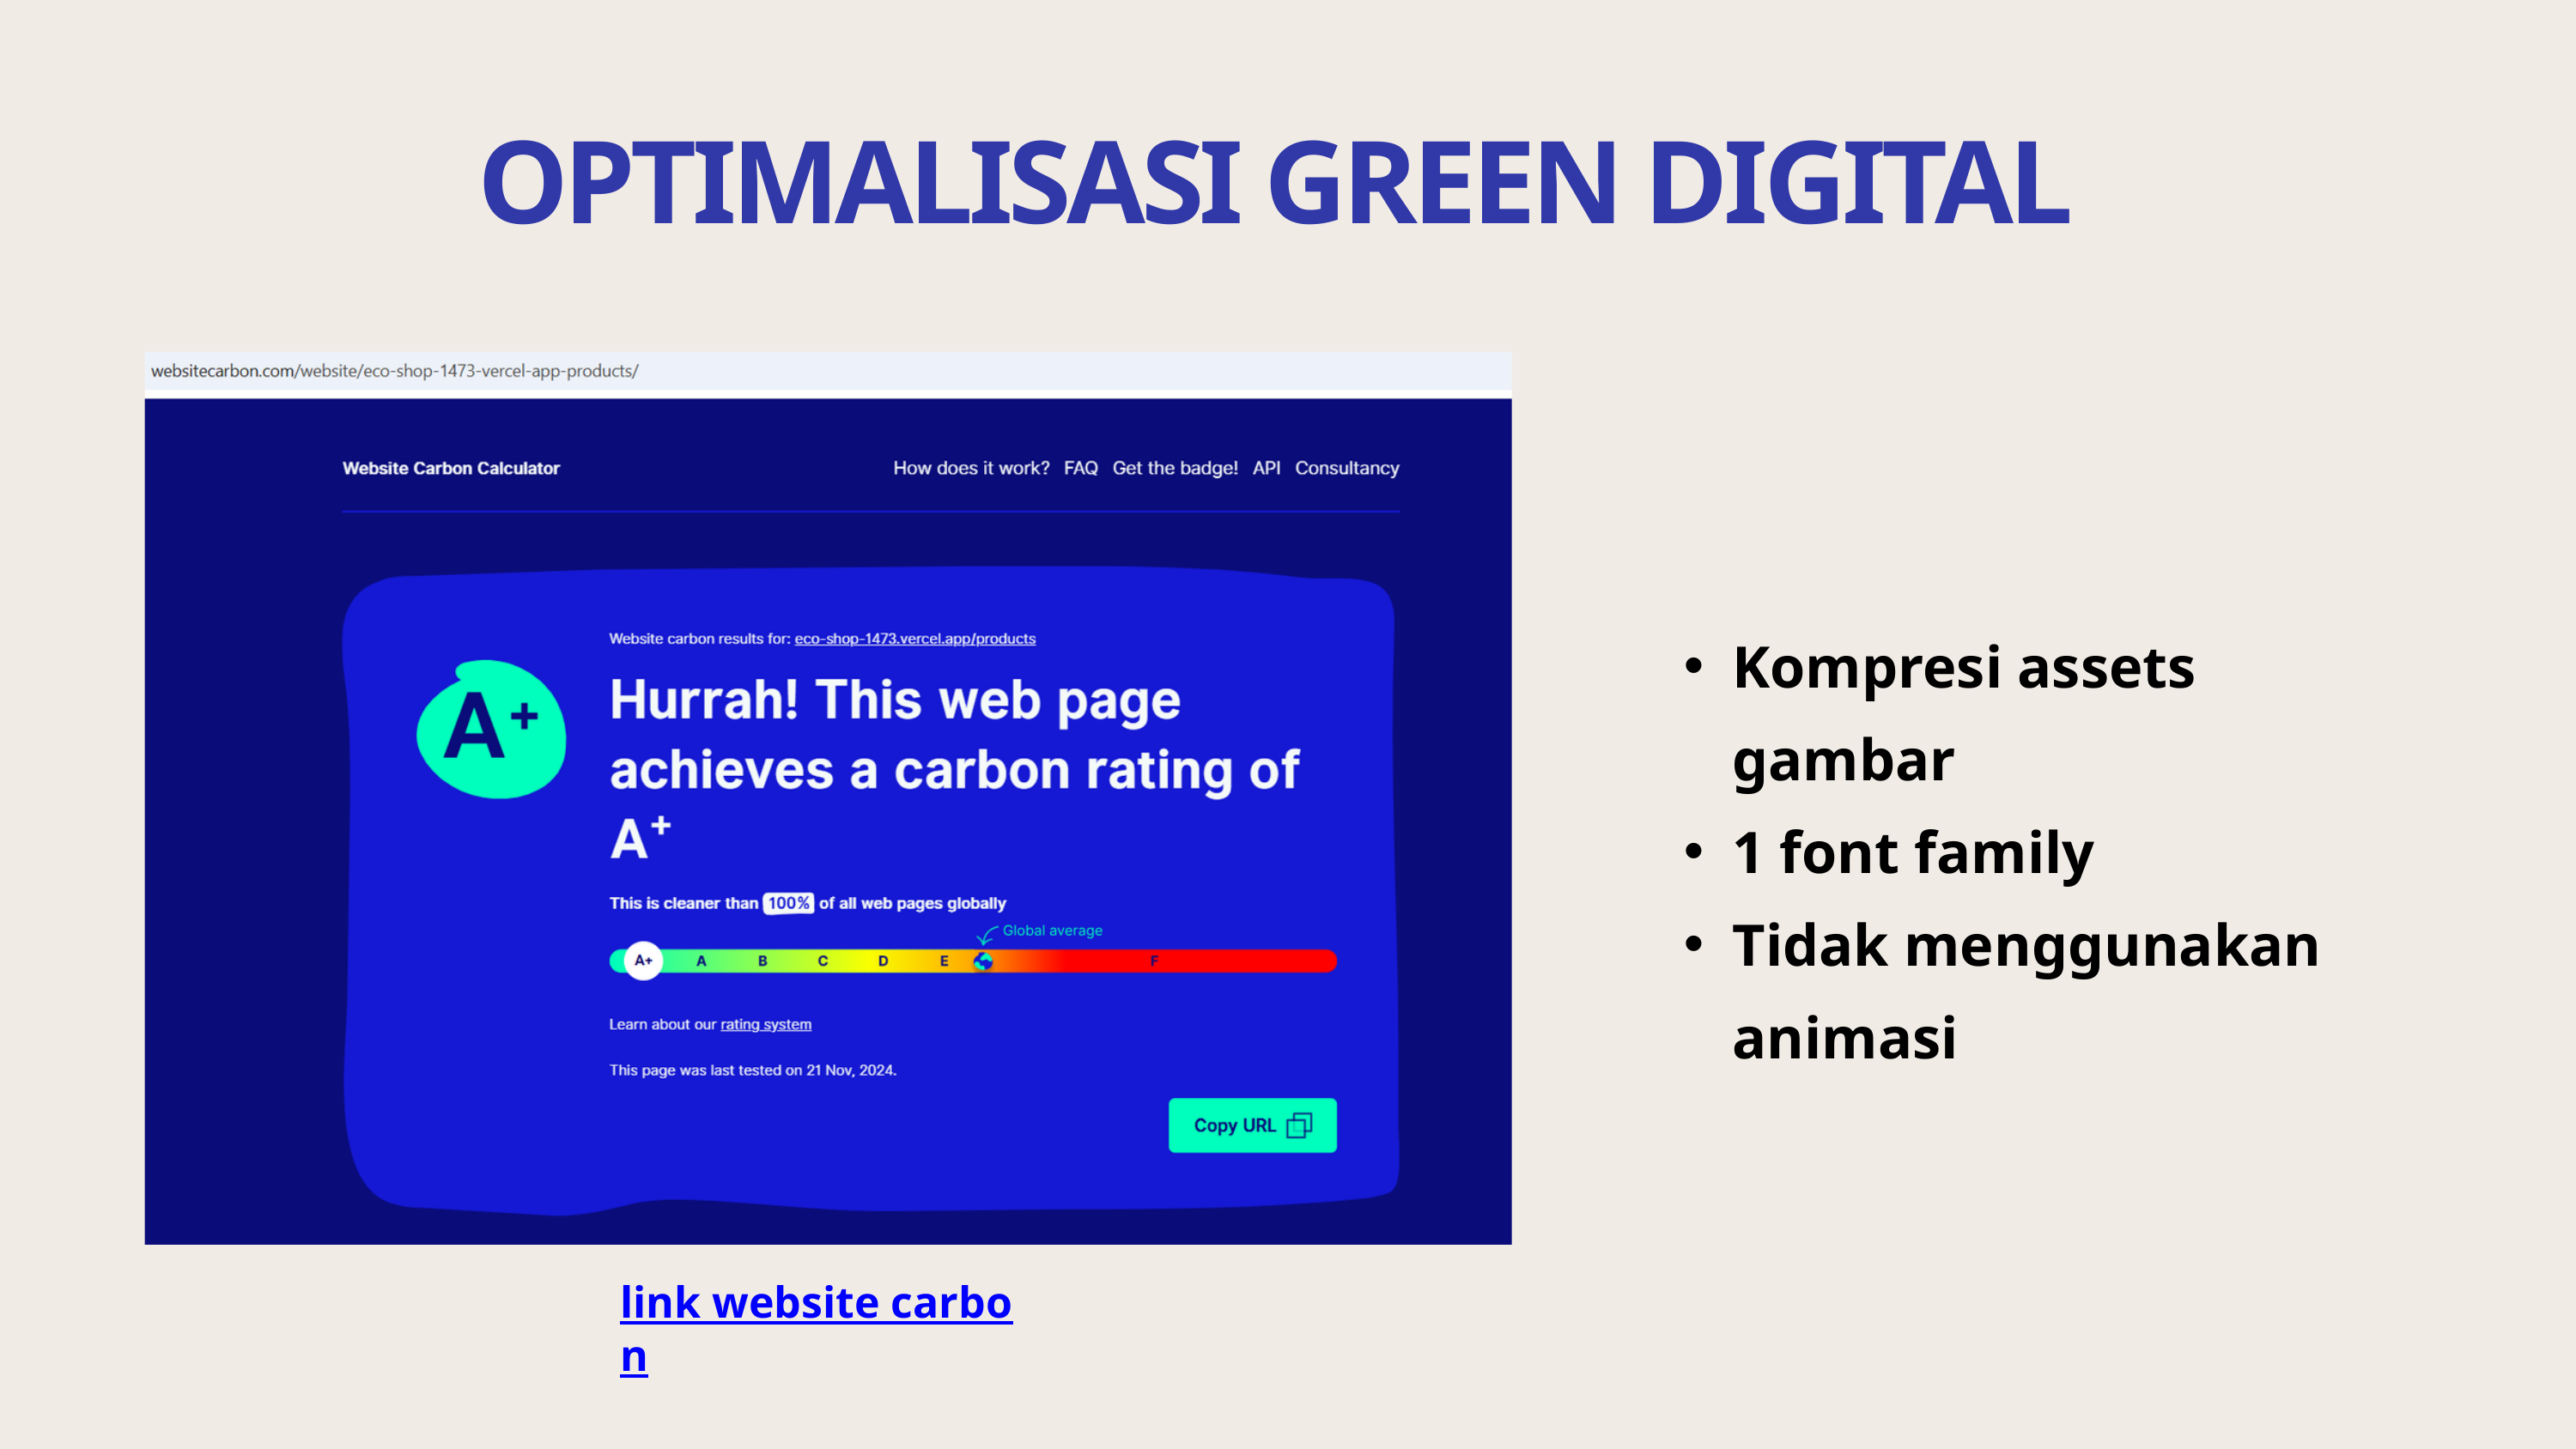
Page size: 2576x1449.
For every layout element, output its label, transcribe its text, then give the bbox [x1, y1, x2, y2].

text_box [144, 352, 1512, 1245]
text_box OPTIMALISASI GREEN DIGITAL [108, 131, 2468, 247]
text_box link website carbon [620, 1264, 1036, 1334]
text_box Kompresi assets gambar 1 font family Tidak menggunakan animasi [1635, 606, 2432, 1163]
